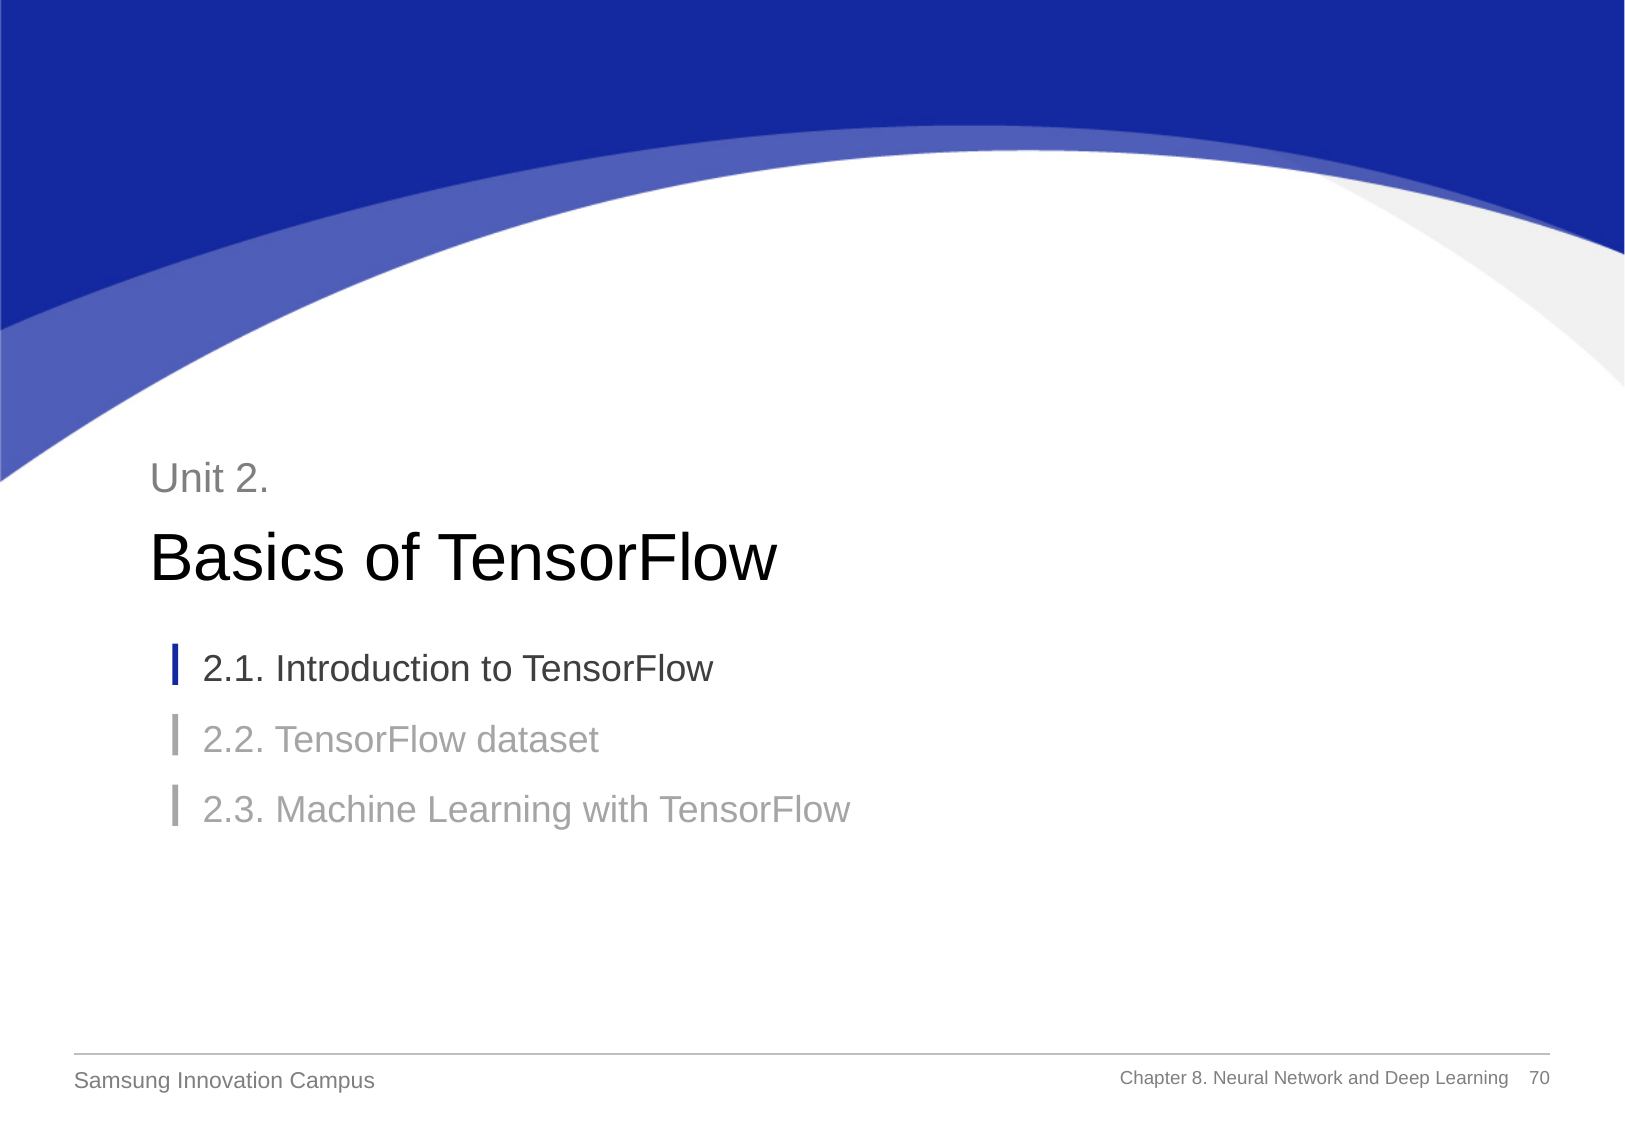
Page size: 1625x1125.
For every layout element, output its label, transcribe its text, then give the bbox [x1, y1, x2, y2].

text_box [172, 643, 1486, 831]
picture [0, 0, 1625, 1125]
text_box Unit 2. [149, 450, 1061, 502]
text_box Basics of TensorFlow [149, 514, 1625, 595]
